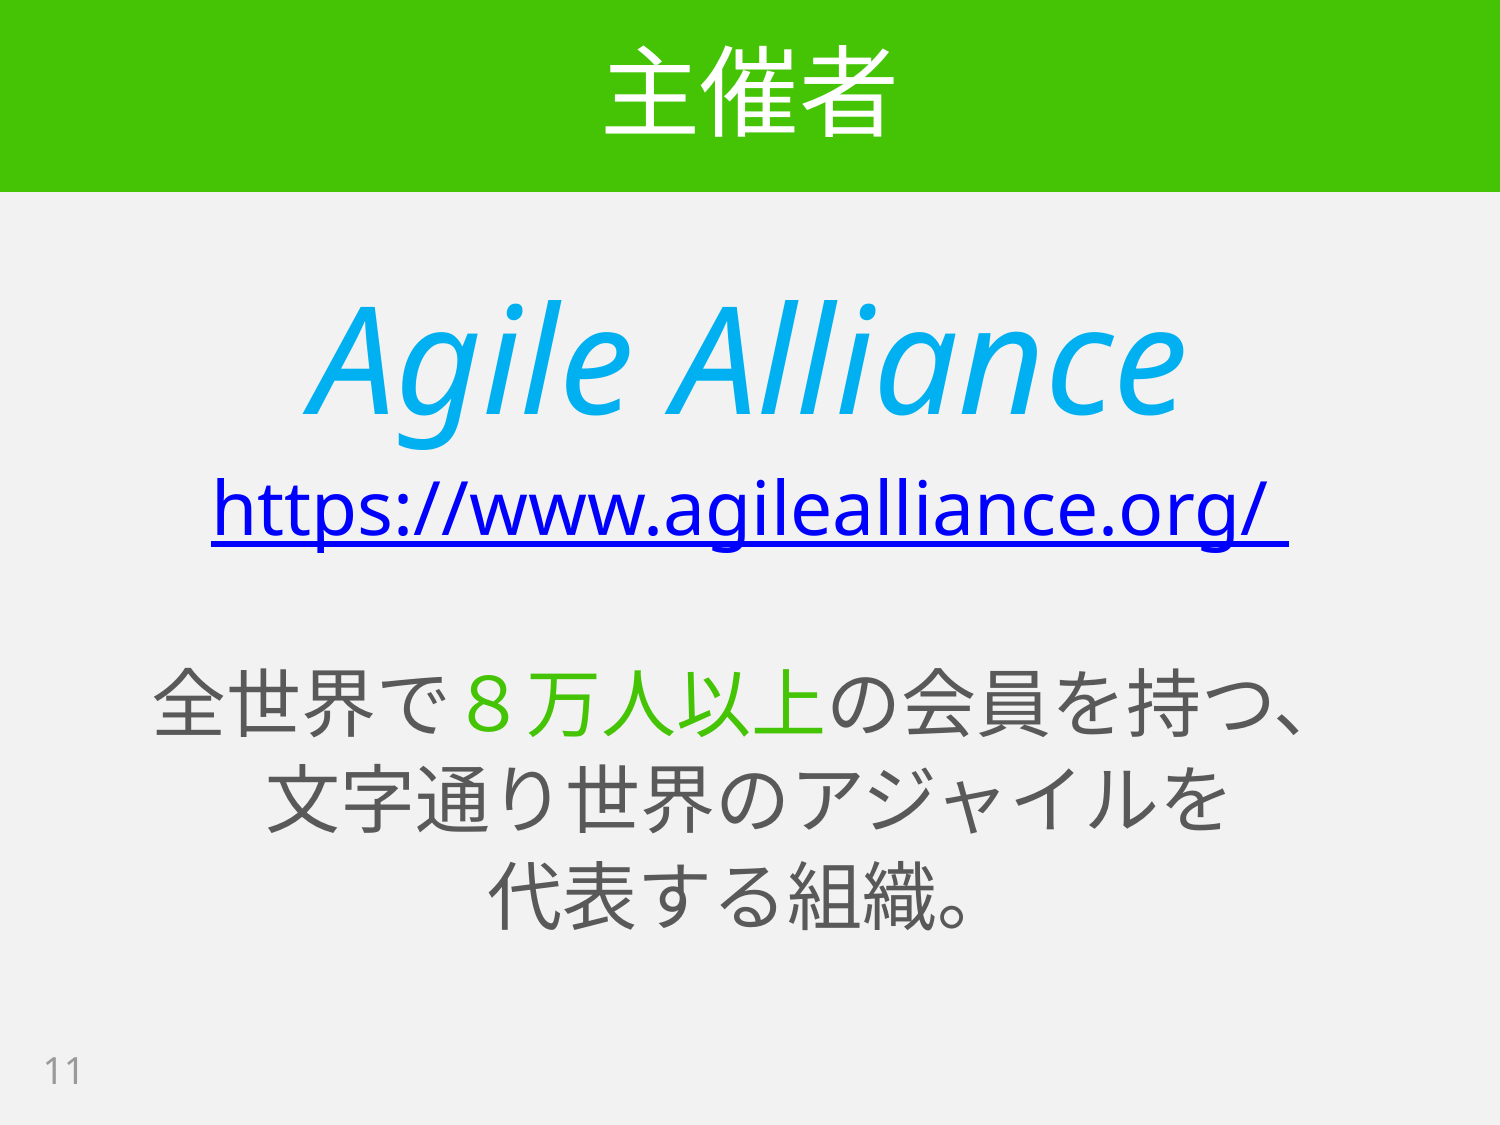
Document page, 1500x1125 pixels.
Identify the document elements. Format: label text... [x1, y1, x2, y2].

slide_number 11 [27, 1042, 146, 1102]
title 主催者 [0, 53, 1500, 140]
list Agile Alliance https://www.agilealliance.org/ 全世界で８万人以上の会員を持つ、 文字通り世界のアジャイルを 代表する組織。 [103, 277, 1397, 1000]
